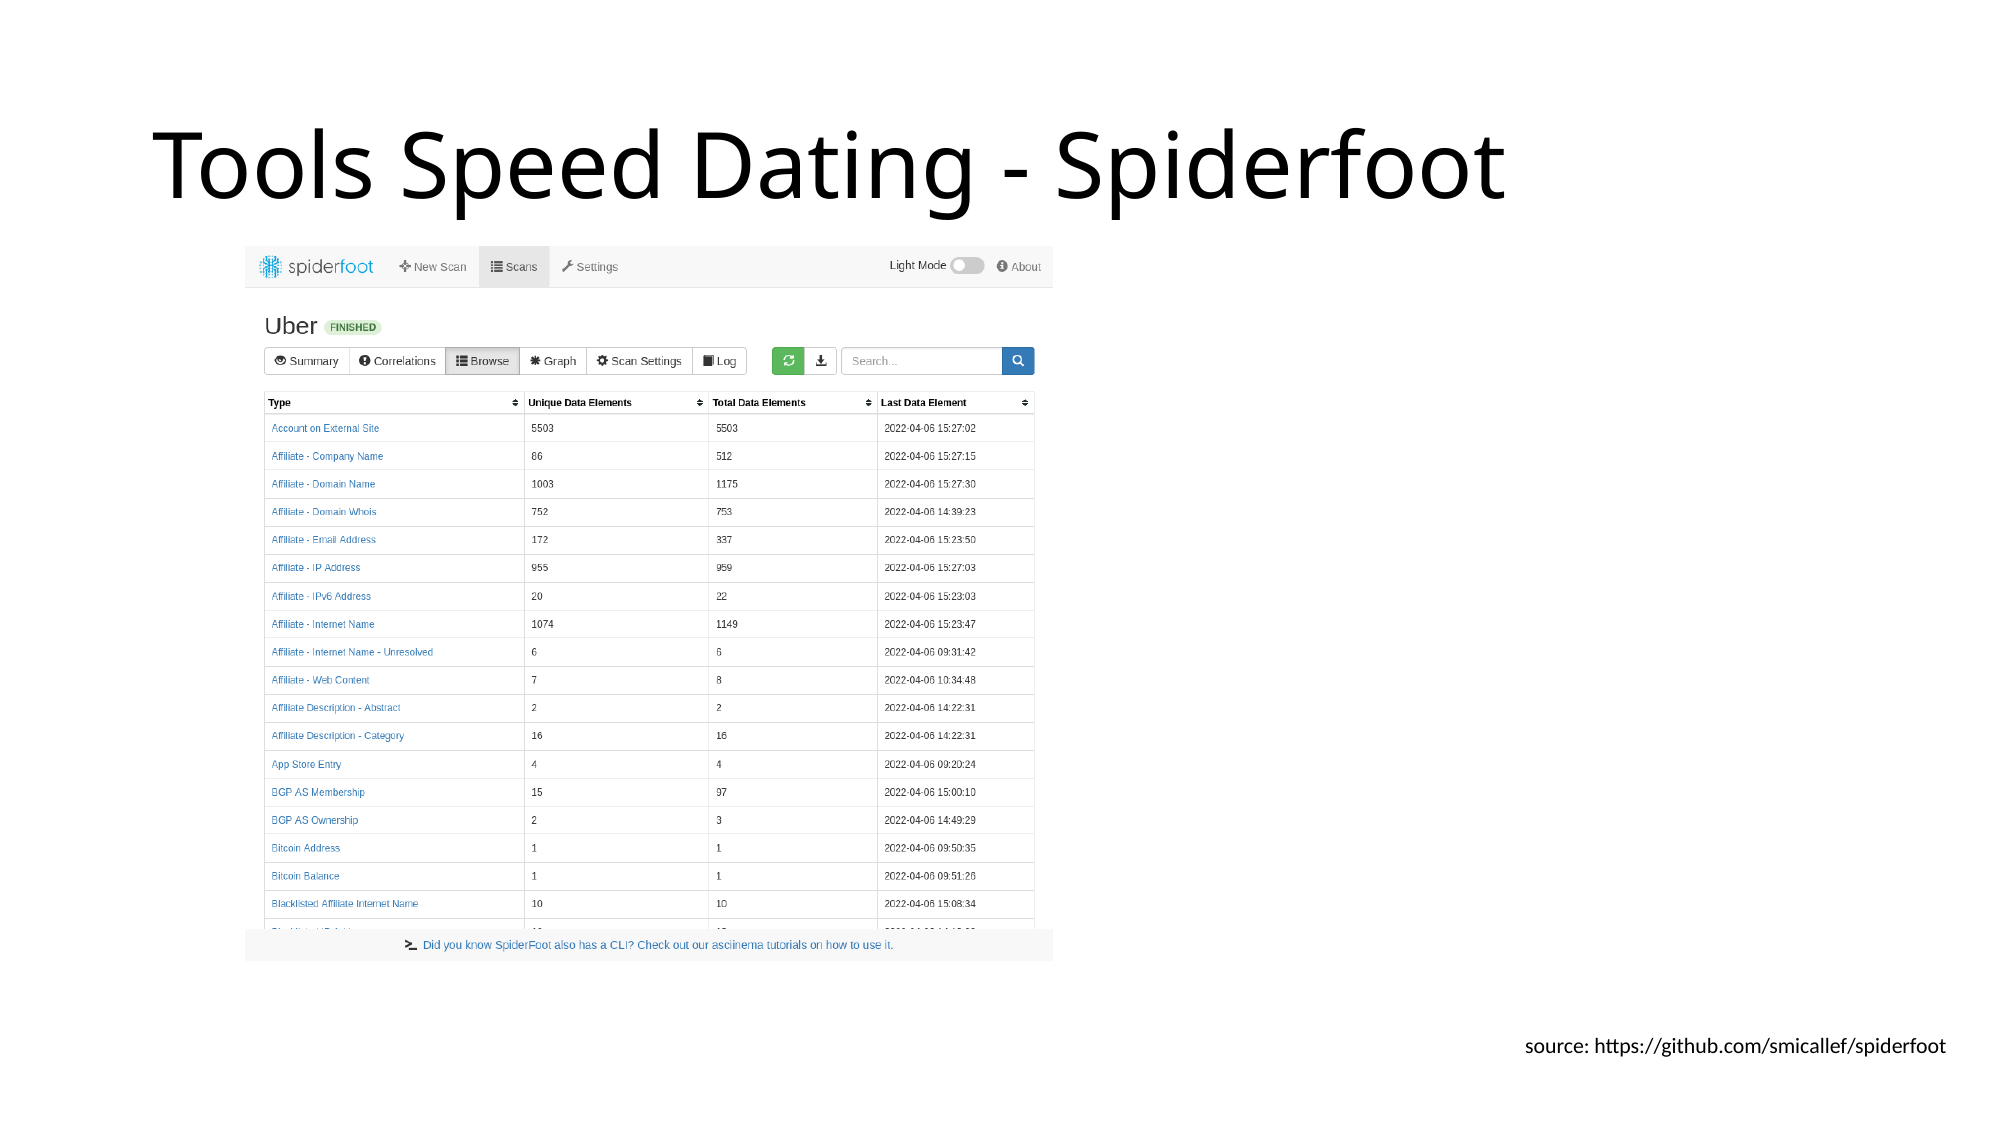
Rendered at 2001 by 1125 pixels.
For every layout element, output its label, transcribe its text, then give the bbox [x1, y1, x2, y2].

text_box source: https://github.com/smicallef/spiderfoot [1510, 1024, 2000, 1066]
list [245, 246, 1053, 961]
title Tools Speed Dating - Spiderfoot [137, 59, 1863, 278]
